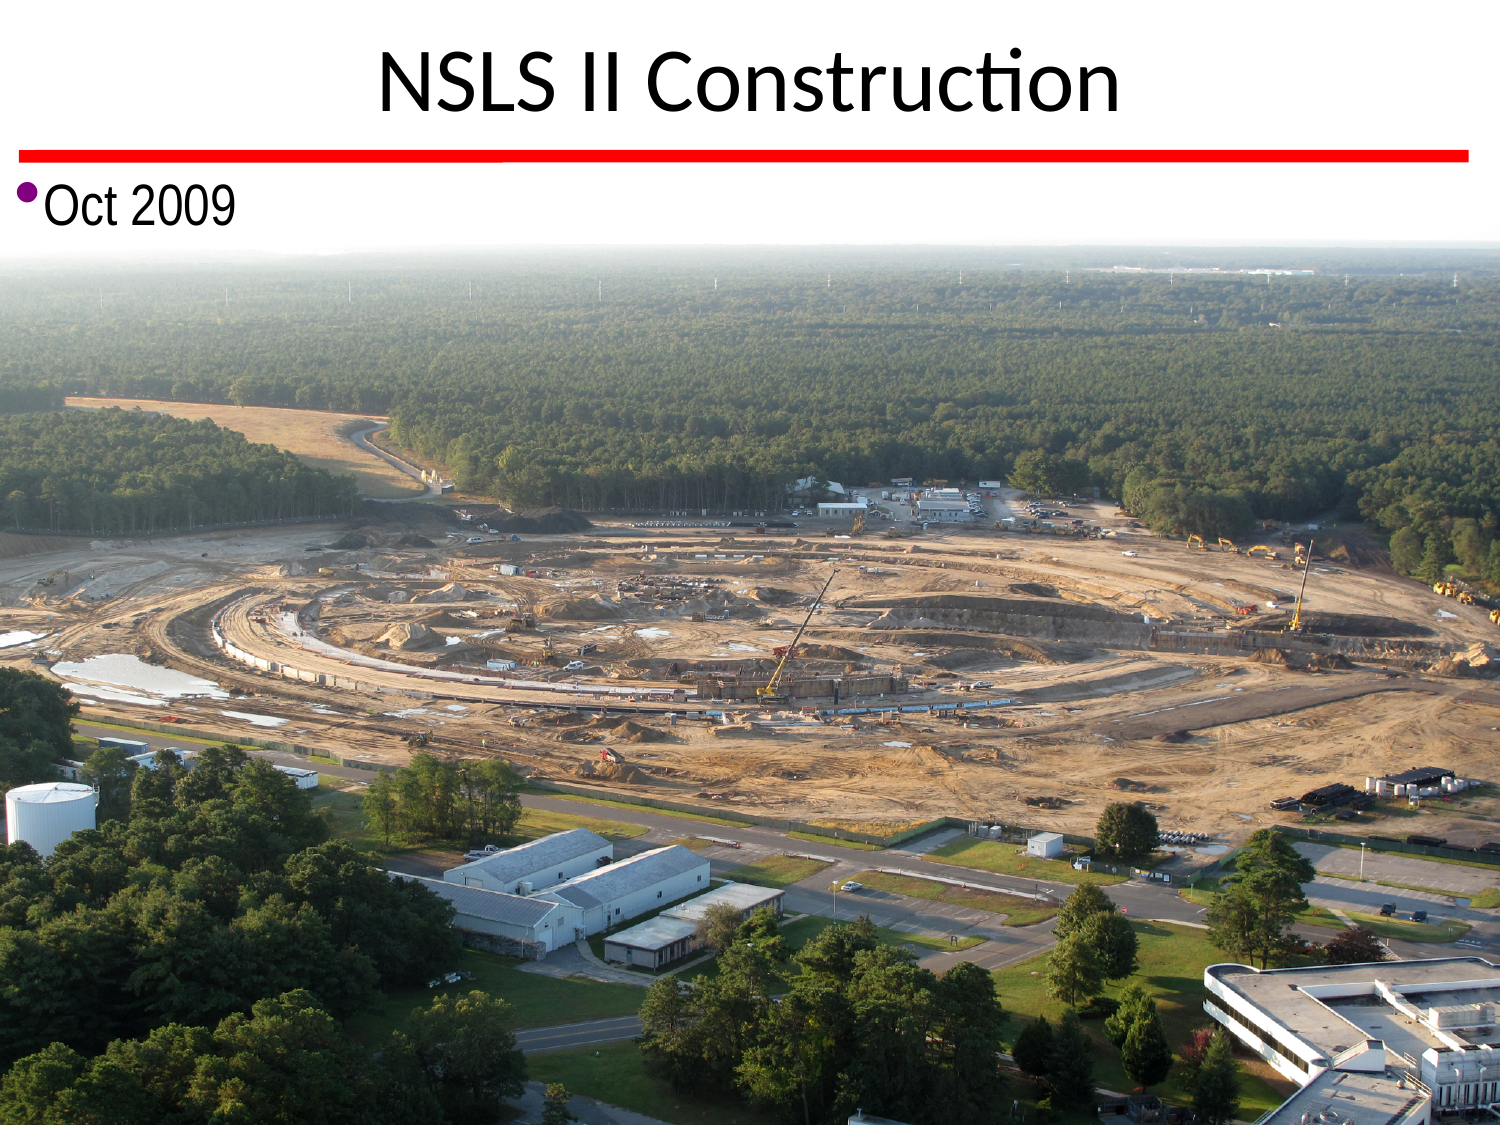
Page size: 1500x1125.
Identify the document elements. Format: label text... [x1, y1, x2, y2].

picture [0, 172, 1500, 1125]
title NSLS II Construction [0, 0, 1500, 149]
text_box Oct 2009 [0, 159, 1500, 172]
